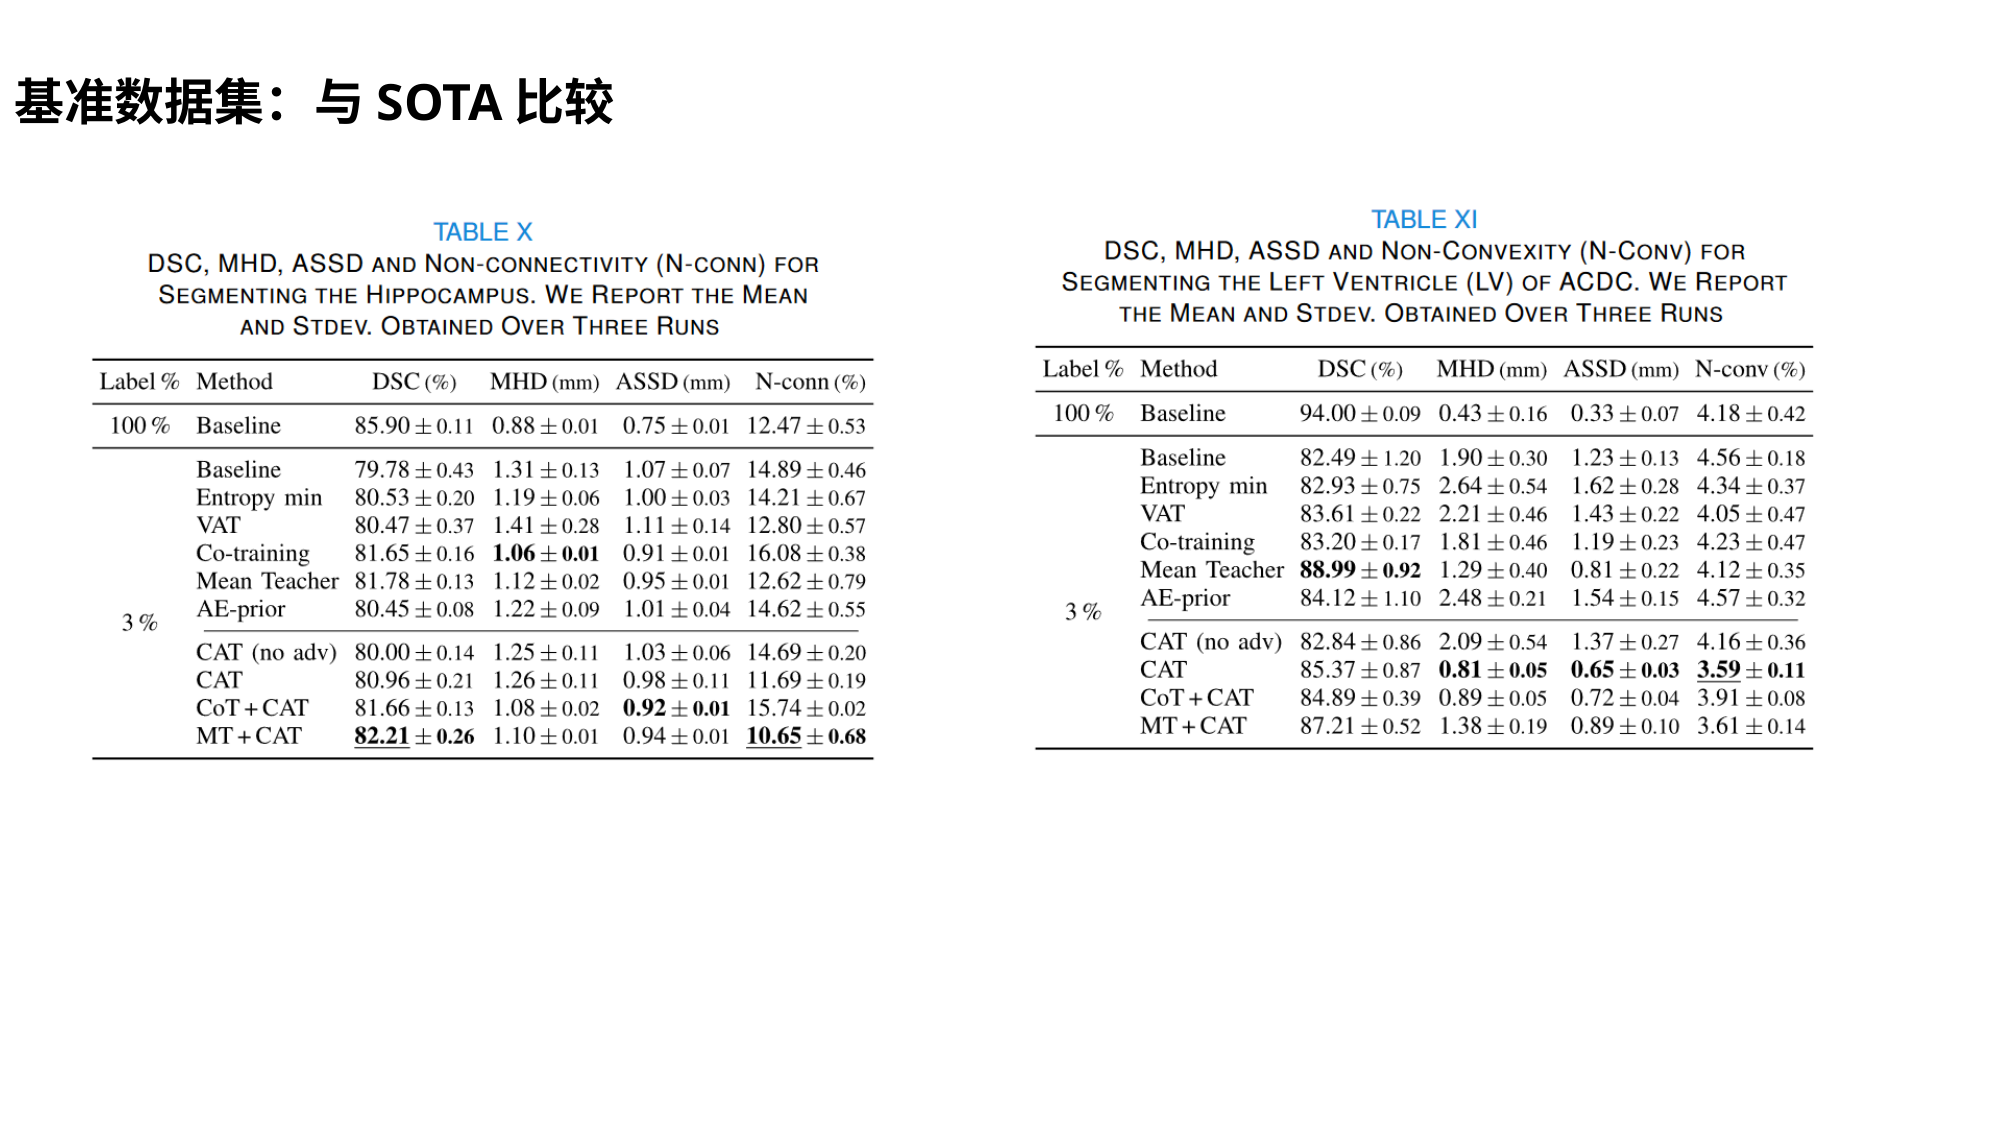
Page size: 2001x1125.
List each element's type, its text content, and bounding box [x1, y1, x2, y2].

text_box 基准数据集：与SOTA比较 [0, 63, 740, 138]
picture [1020, 200, 1839, 759]
picture [80, 200, 890, 771]
